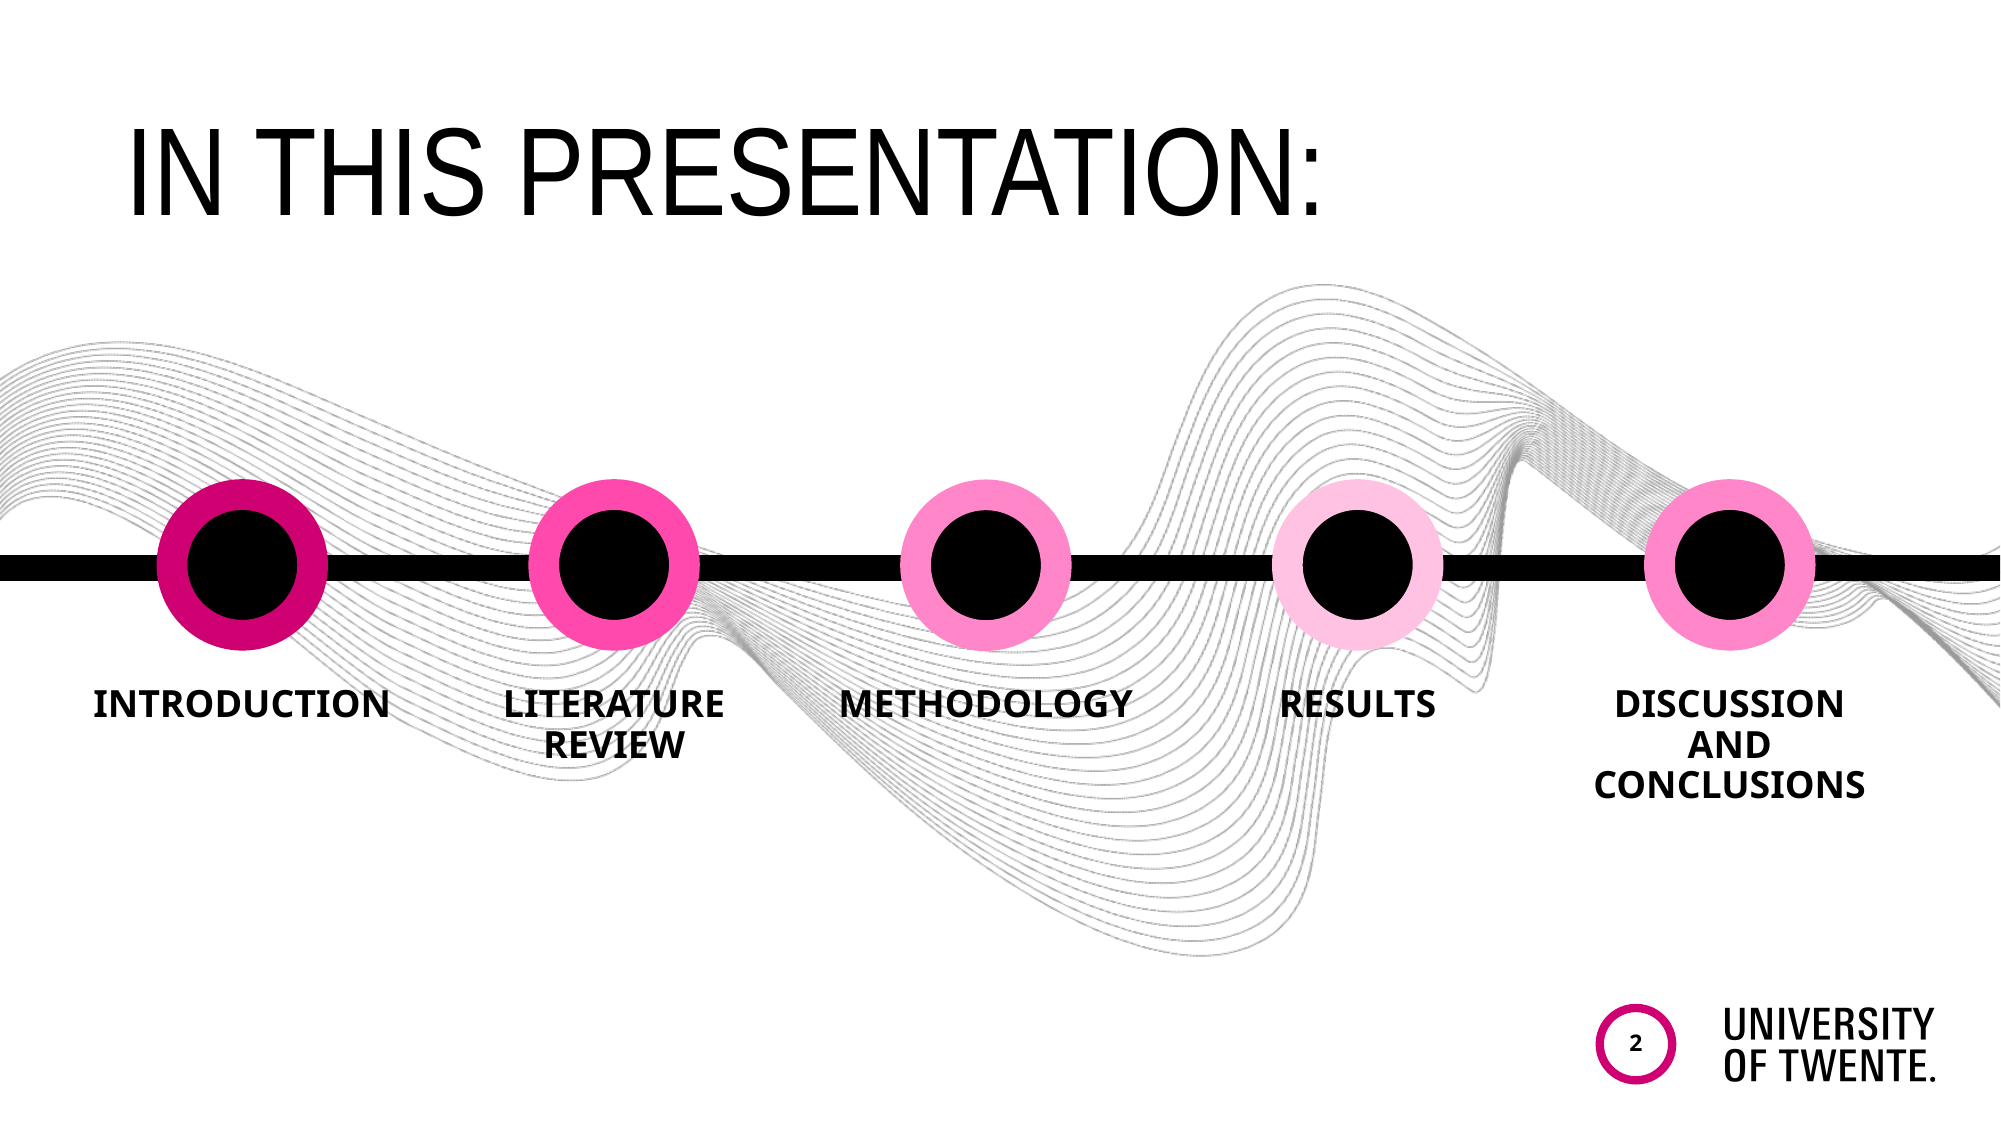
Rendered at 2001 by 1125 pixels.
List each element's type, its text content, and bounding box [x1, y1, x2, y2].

list Introduction [72, 677, 412, 942]
list Discussion and conclusions [1560, 677, 1900, 942]
list Results [1188, 677, 1528, 942]
picture [0, 0, 2001, 555]
picture [0, 581, 2001, 1125]
slide_number 2 [1595, 1003, 1677, 1085]
list Literature review [444, 677, 784, 942]
list methodology [816, 677, 1156, 942]
